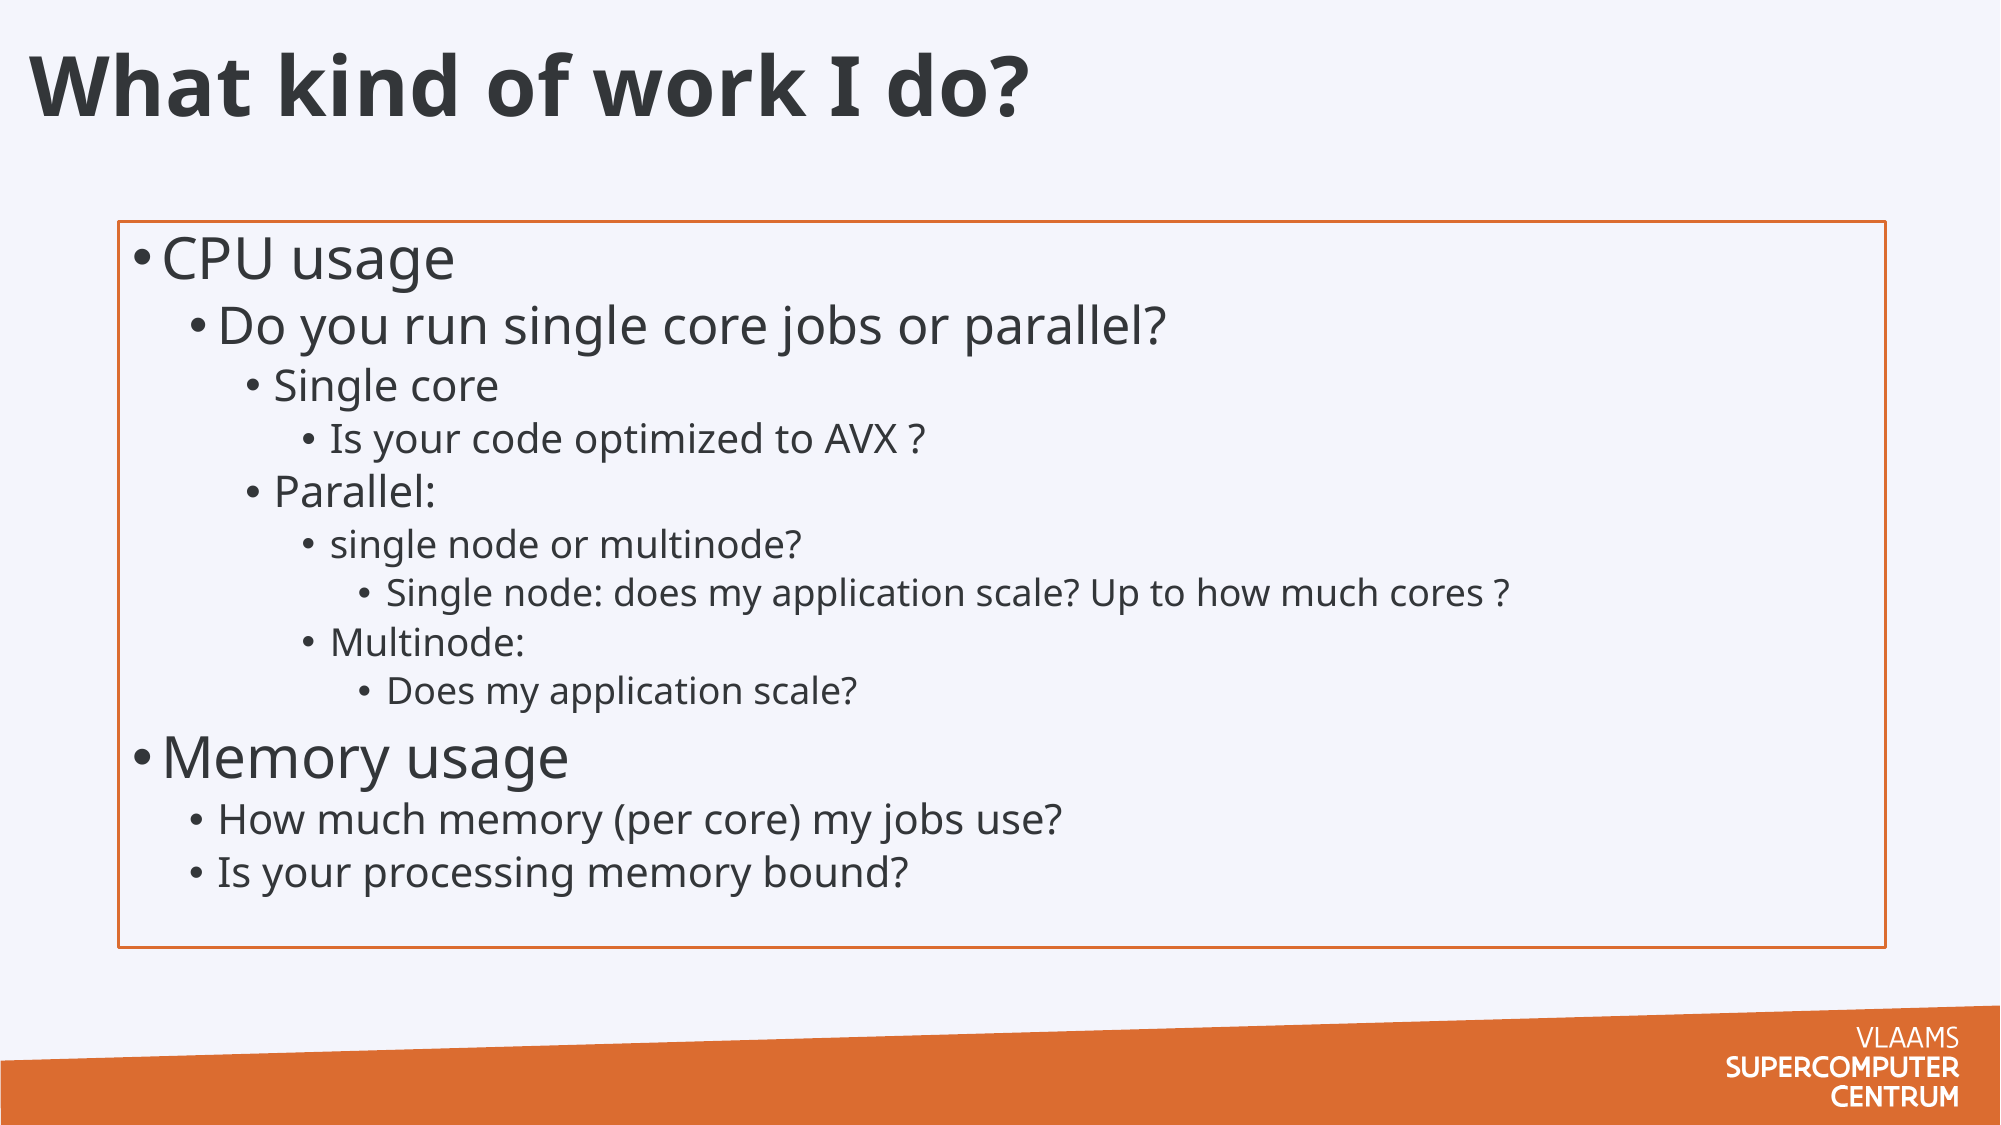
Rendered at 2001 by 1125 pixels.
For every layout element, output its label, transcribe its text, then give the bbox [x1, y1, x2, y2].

picture [1725, 1021, 1960, 1117]
text_box What kind of work I do? [27, 31, 1937, 134]
text_box CPU usage Do you run single core jobs or parallel? Single core Is your code optimized to AVX ? Parallel: single node or multinode? Single node: does my application scale? Up to how much cores ? Multinode: Does my application scale? Memory usage How much memory (per core) my jobs use? Is your processing memory bound? [118, 221, 1886, 948]
